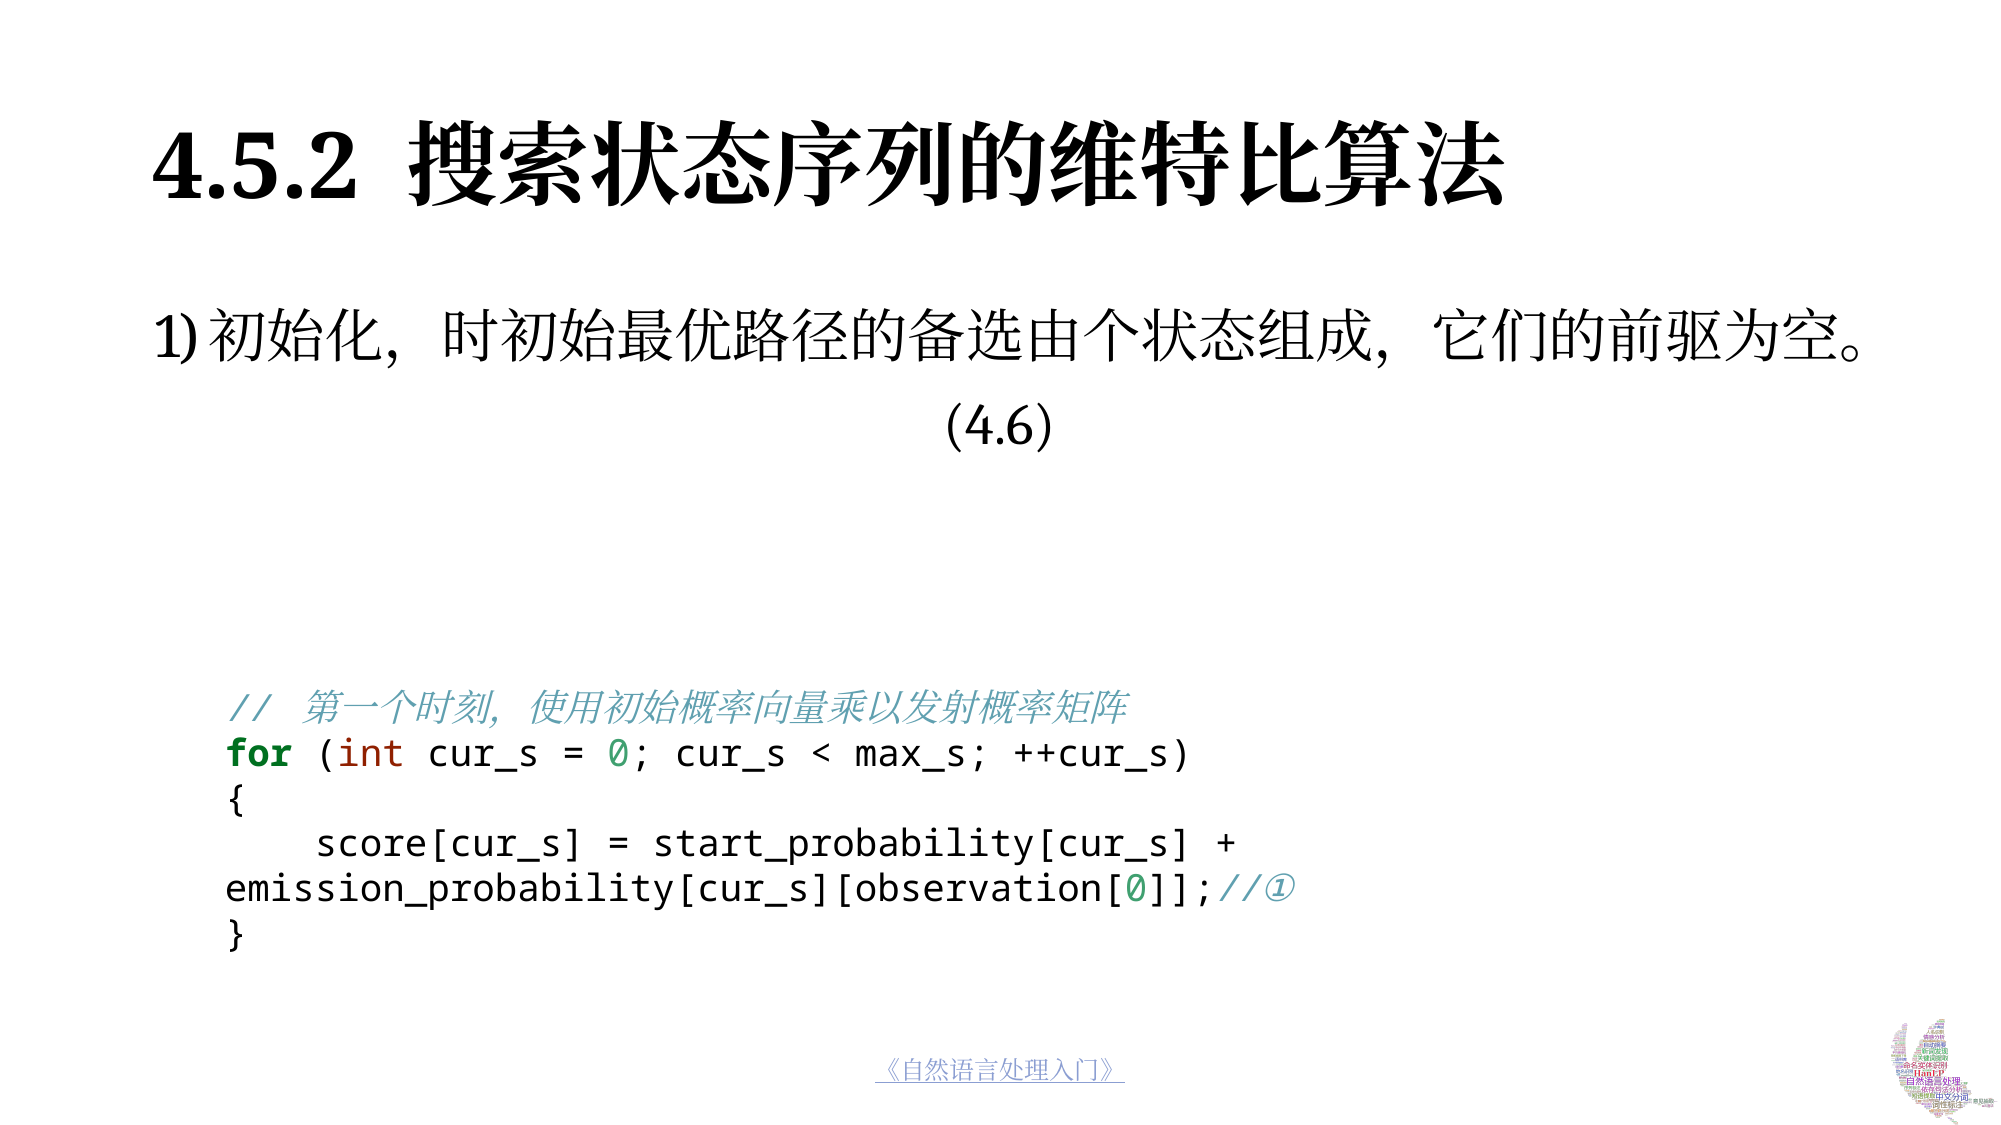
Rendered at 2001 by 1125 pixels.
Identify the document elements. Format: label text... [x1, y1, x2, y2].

title 4.5.2 搜索状态序列的维特比算法 [137, 59, 1863, 278]
picture [1888, 1016, 2000, 1125]
footer 《自然语言处理入门》 [662, 1042, 1338, 1103]
text_box // 第一个时刻，使用初始概率向量乘以发射概率矩阵 for (int cur_s = 0; cur_s < max_s; ++cur_s) { score[cur_s] = start_probability[cur_s] + emission_probability[cur_s][observation[0]];//① } [210, 676, 1682, 962]
